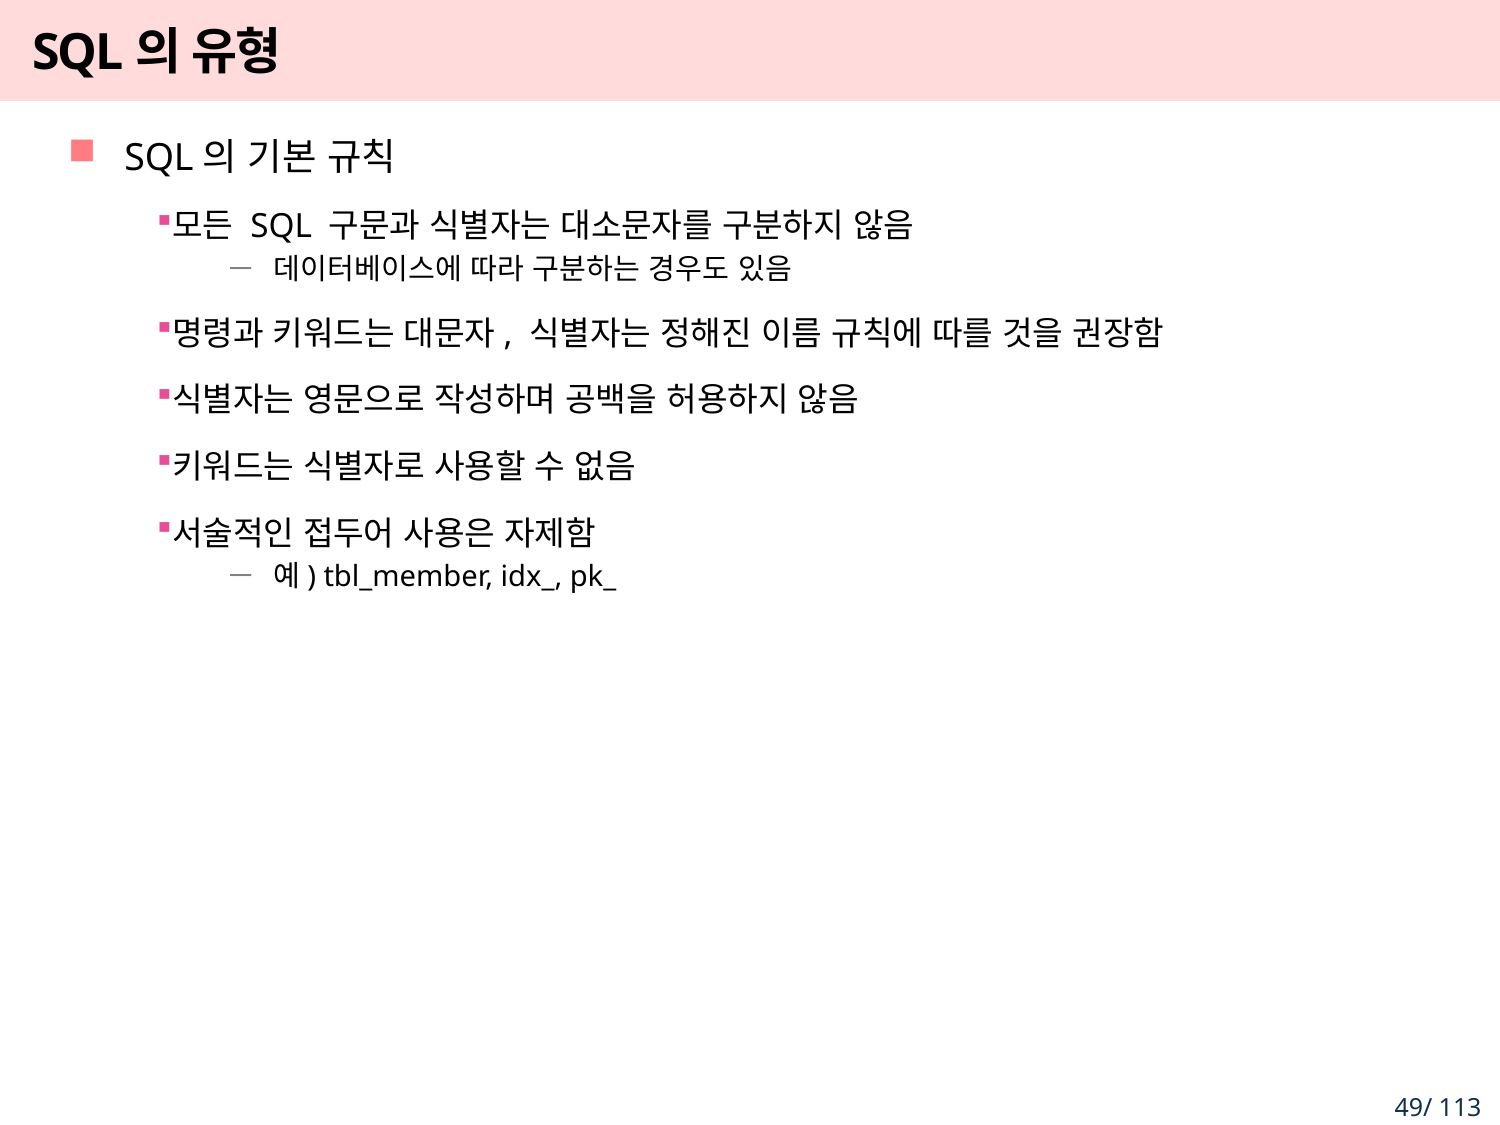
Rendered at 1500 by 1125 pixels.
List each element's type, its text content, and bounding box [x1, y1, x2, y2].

title SQL의 유형 [17, 10, 1295, 89]
list SQL의 기본 규칙 모든 SQL 구문과 식별자는 대소문자를 구분하지 않음 데이터베이스에 따라 구분하는 경우도 있음 명령과 키워드는 대문자, 식별자는 정해진 이름 규칙에 따를 것을 권장함 식별자는 영문으로 작성하며 공백을 허용하지 않음 키워드는 식별자로 사용할 수 없음 서술적인 접두어 사용은 자제함 예) tbl_member, idx_, pk_ [53, 125, 1425, 1005]
